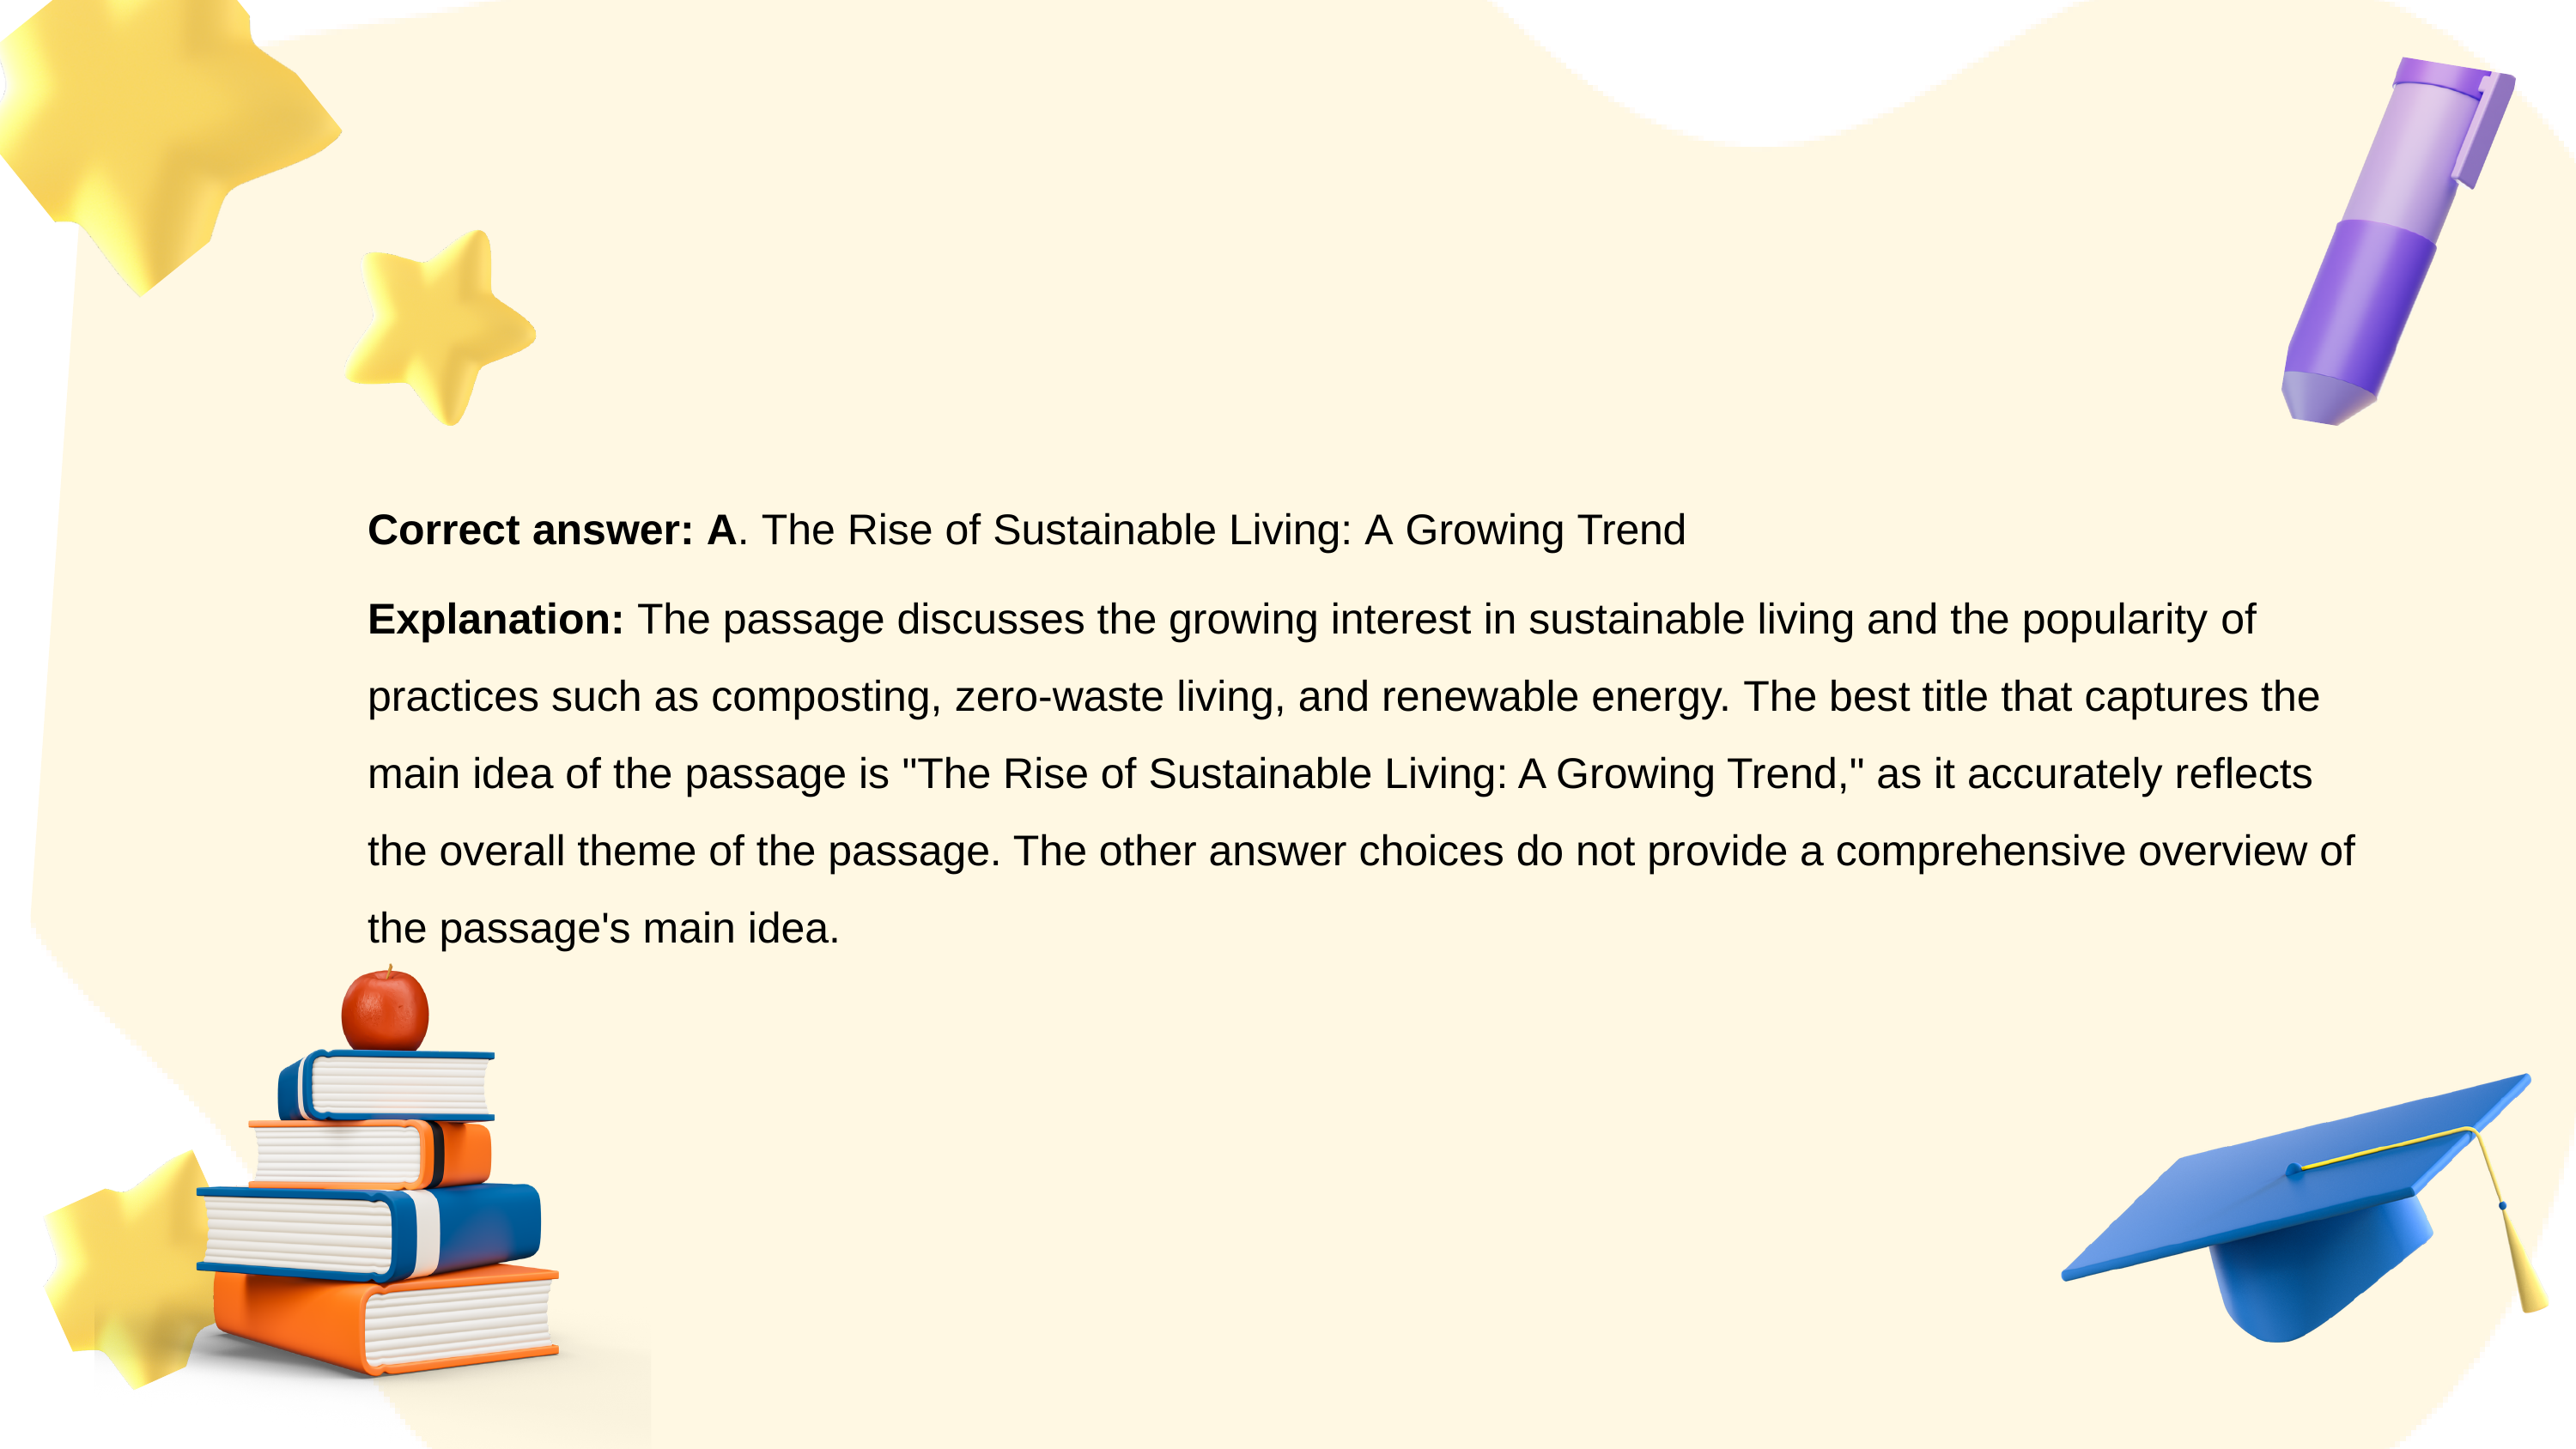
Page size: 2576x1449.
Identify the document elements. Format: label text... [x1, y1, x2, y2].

text_box [2276, 45, 2517, 446]
text_box [0, 0, 2576, 1449]
text_box Correct answer: A. The Rise of Sustainable Living: A Growing Trend Explanation: The passage discusses the growing interest in sustainable living and the popularity of practices such as composting, zero-waste living, and renewable energy. The best title that captures the main idea of the passage is "The Rise of Sustainable Living: A Growing Trend," as it accurately reflects the overall theme of the passage. The other answer choices do not provide a comprehensive overview of the passage's main idea. [239, 360, 2482, 1131]
text_box [17, 1193, 94, 1400]
text_box [94, 963, 652, 1449]
text_box [343, 229, 537, 360]
text_box [0, 0, 344, 310]
text_box [2061, 1073, 2549, 1343]
